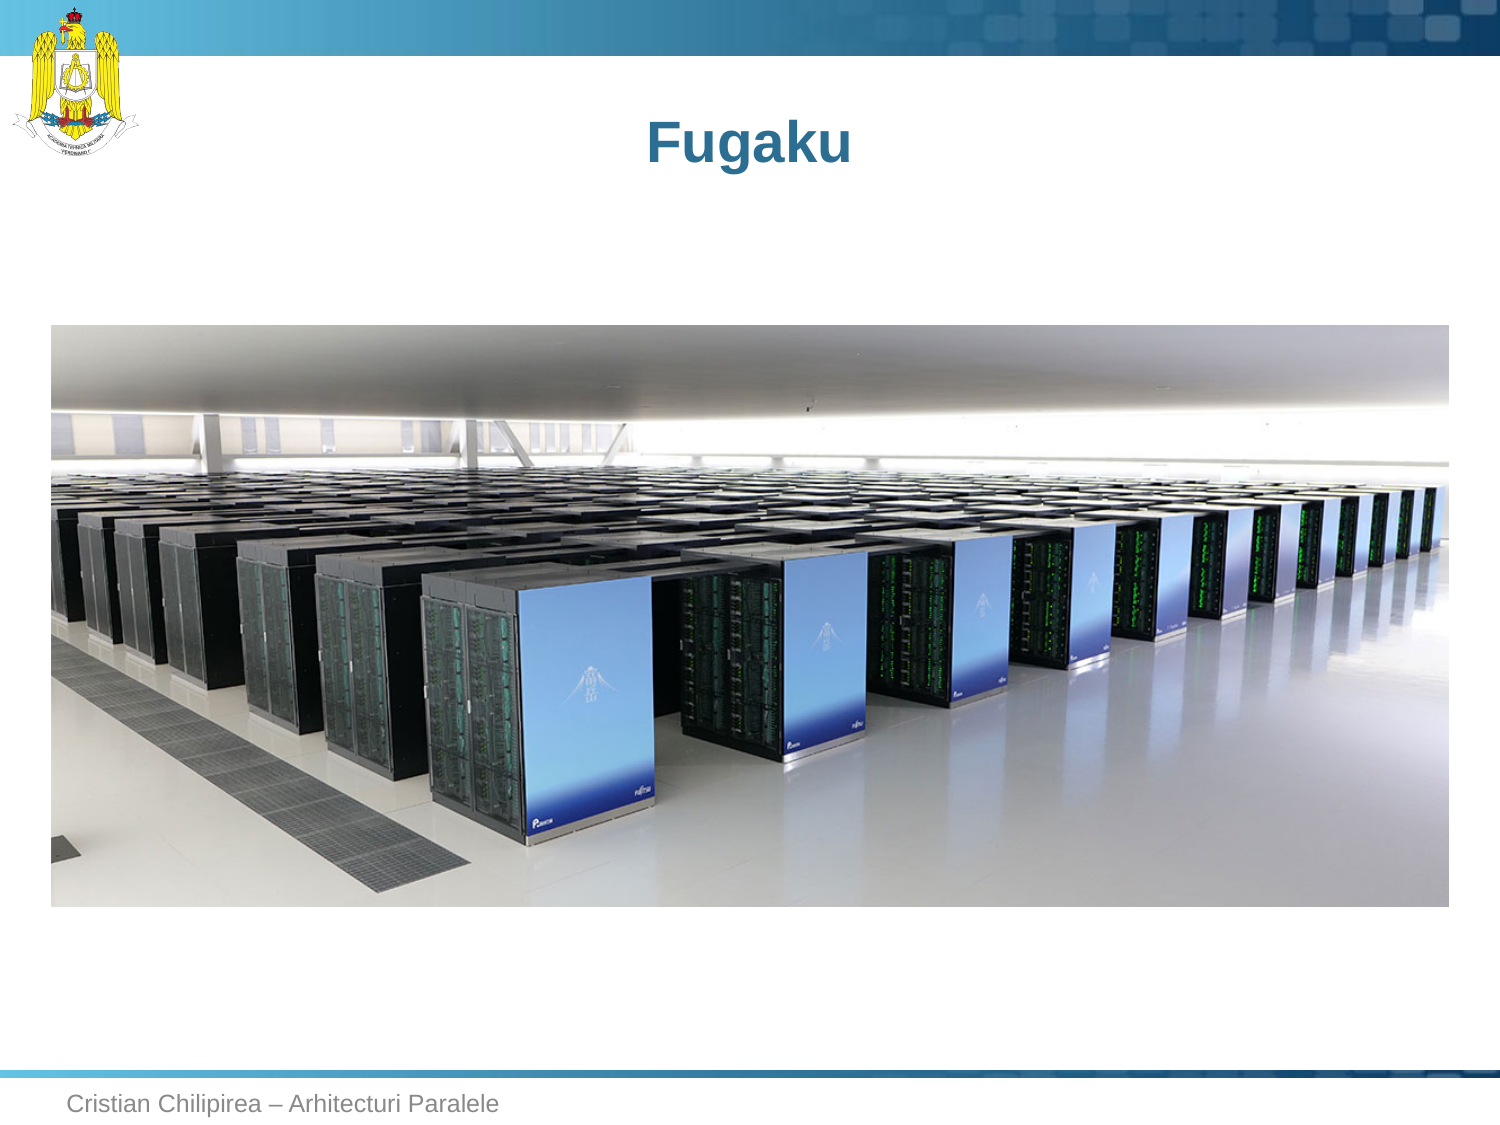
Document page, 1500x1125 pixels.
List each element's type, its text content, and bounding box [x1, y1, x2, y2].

footer Cristian Chilipirea – Arhitecturi Paralele [51, 1083, 1157, 1125]
title Fugaku [51, 102, 1449, 178]
picture [0, 0, 1500, 156]
picture [51, 325, 1449, 908]
picture [0, 1070, 1500, 1078]
